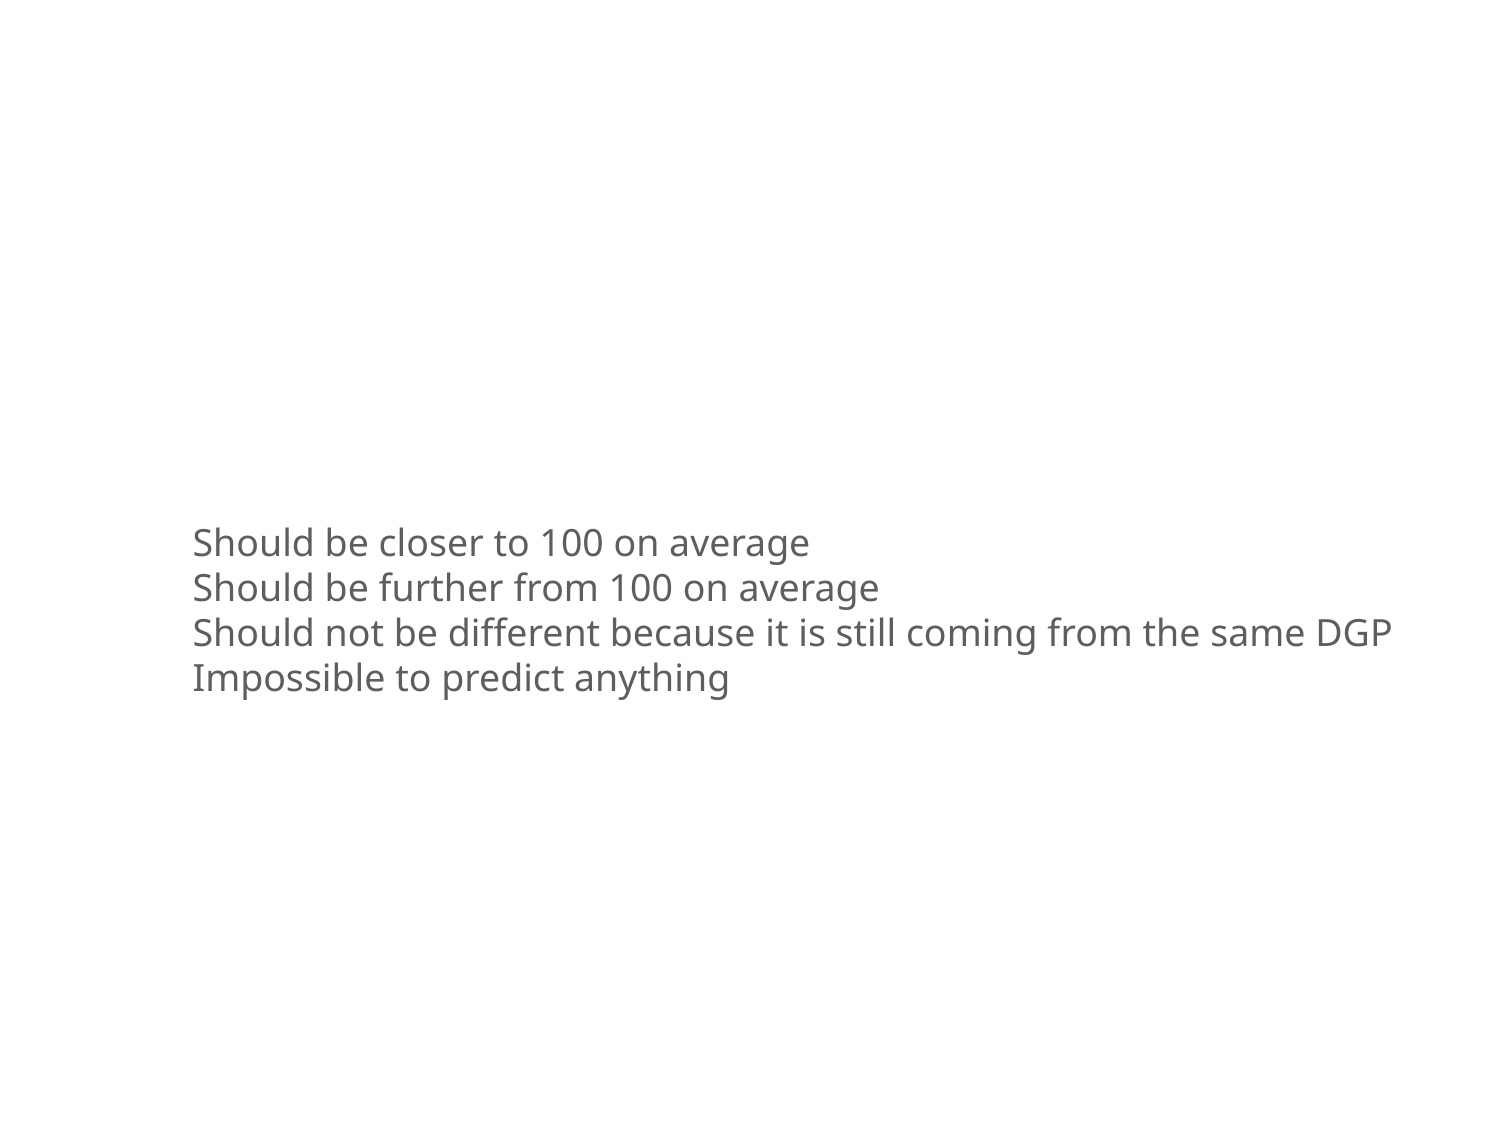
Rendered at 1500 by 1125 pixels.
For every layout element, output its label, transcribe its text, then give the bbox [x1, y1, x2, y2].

text_box Should be closer to 100 on average Should be further from 100 on average Should not be different because it is still coming from the same DGP Impossible to predict anything [177, 511, 1409, 707]
